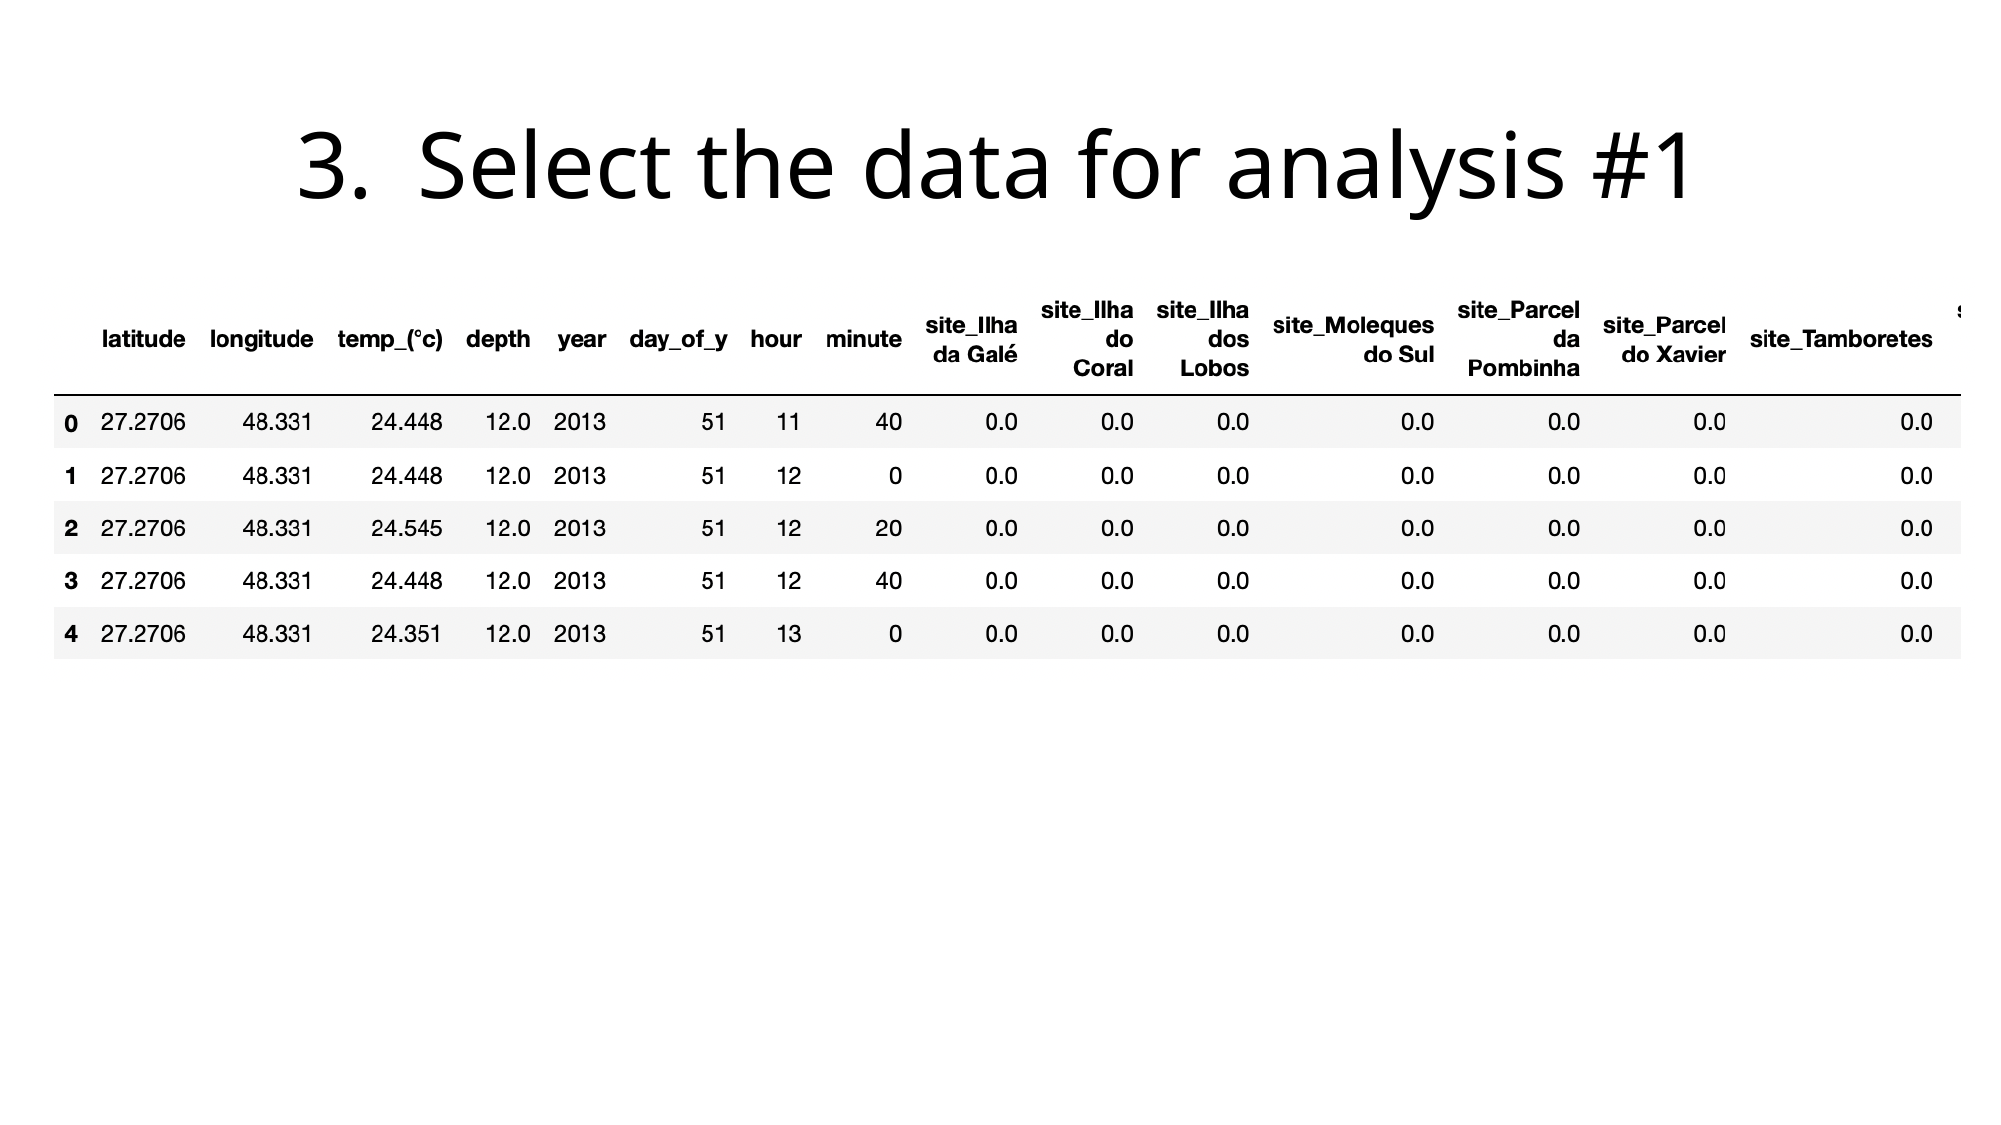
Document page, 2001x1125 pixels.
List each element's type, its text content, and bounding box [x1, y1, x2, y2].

picture [36, 277, 1975, 682]
title Select the data for analysis #1 [137, 59, 1863, 277]
